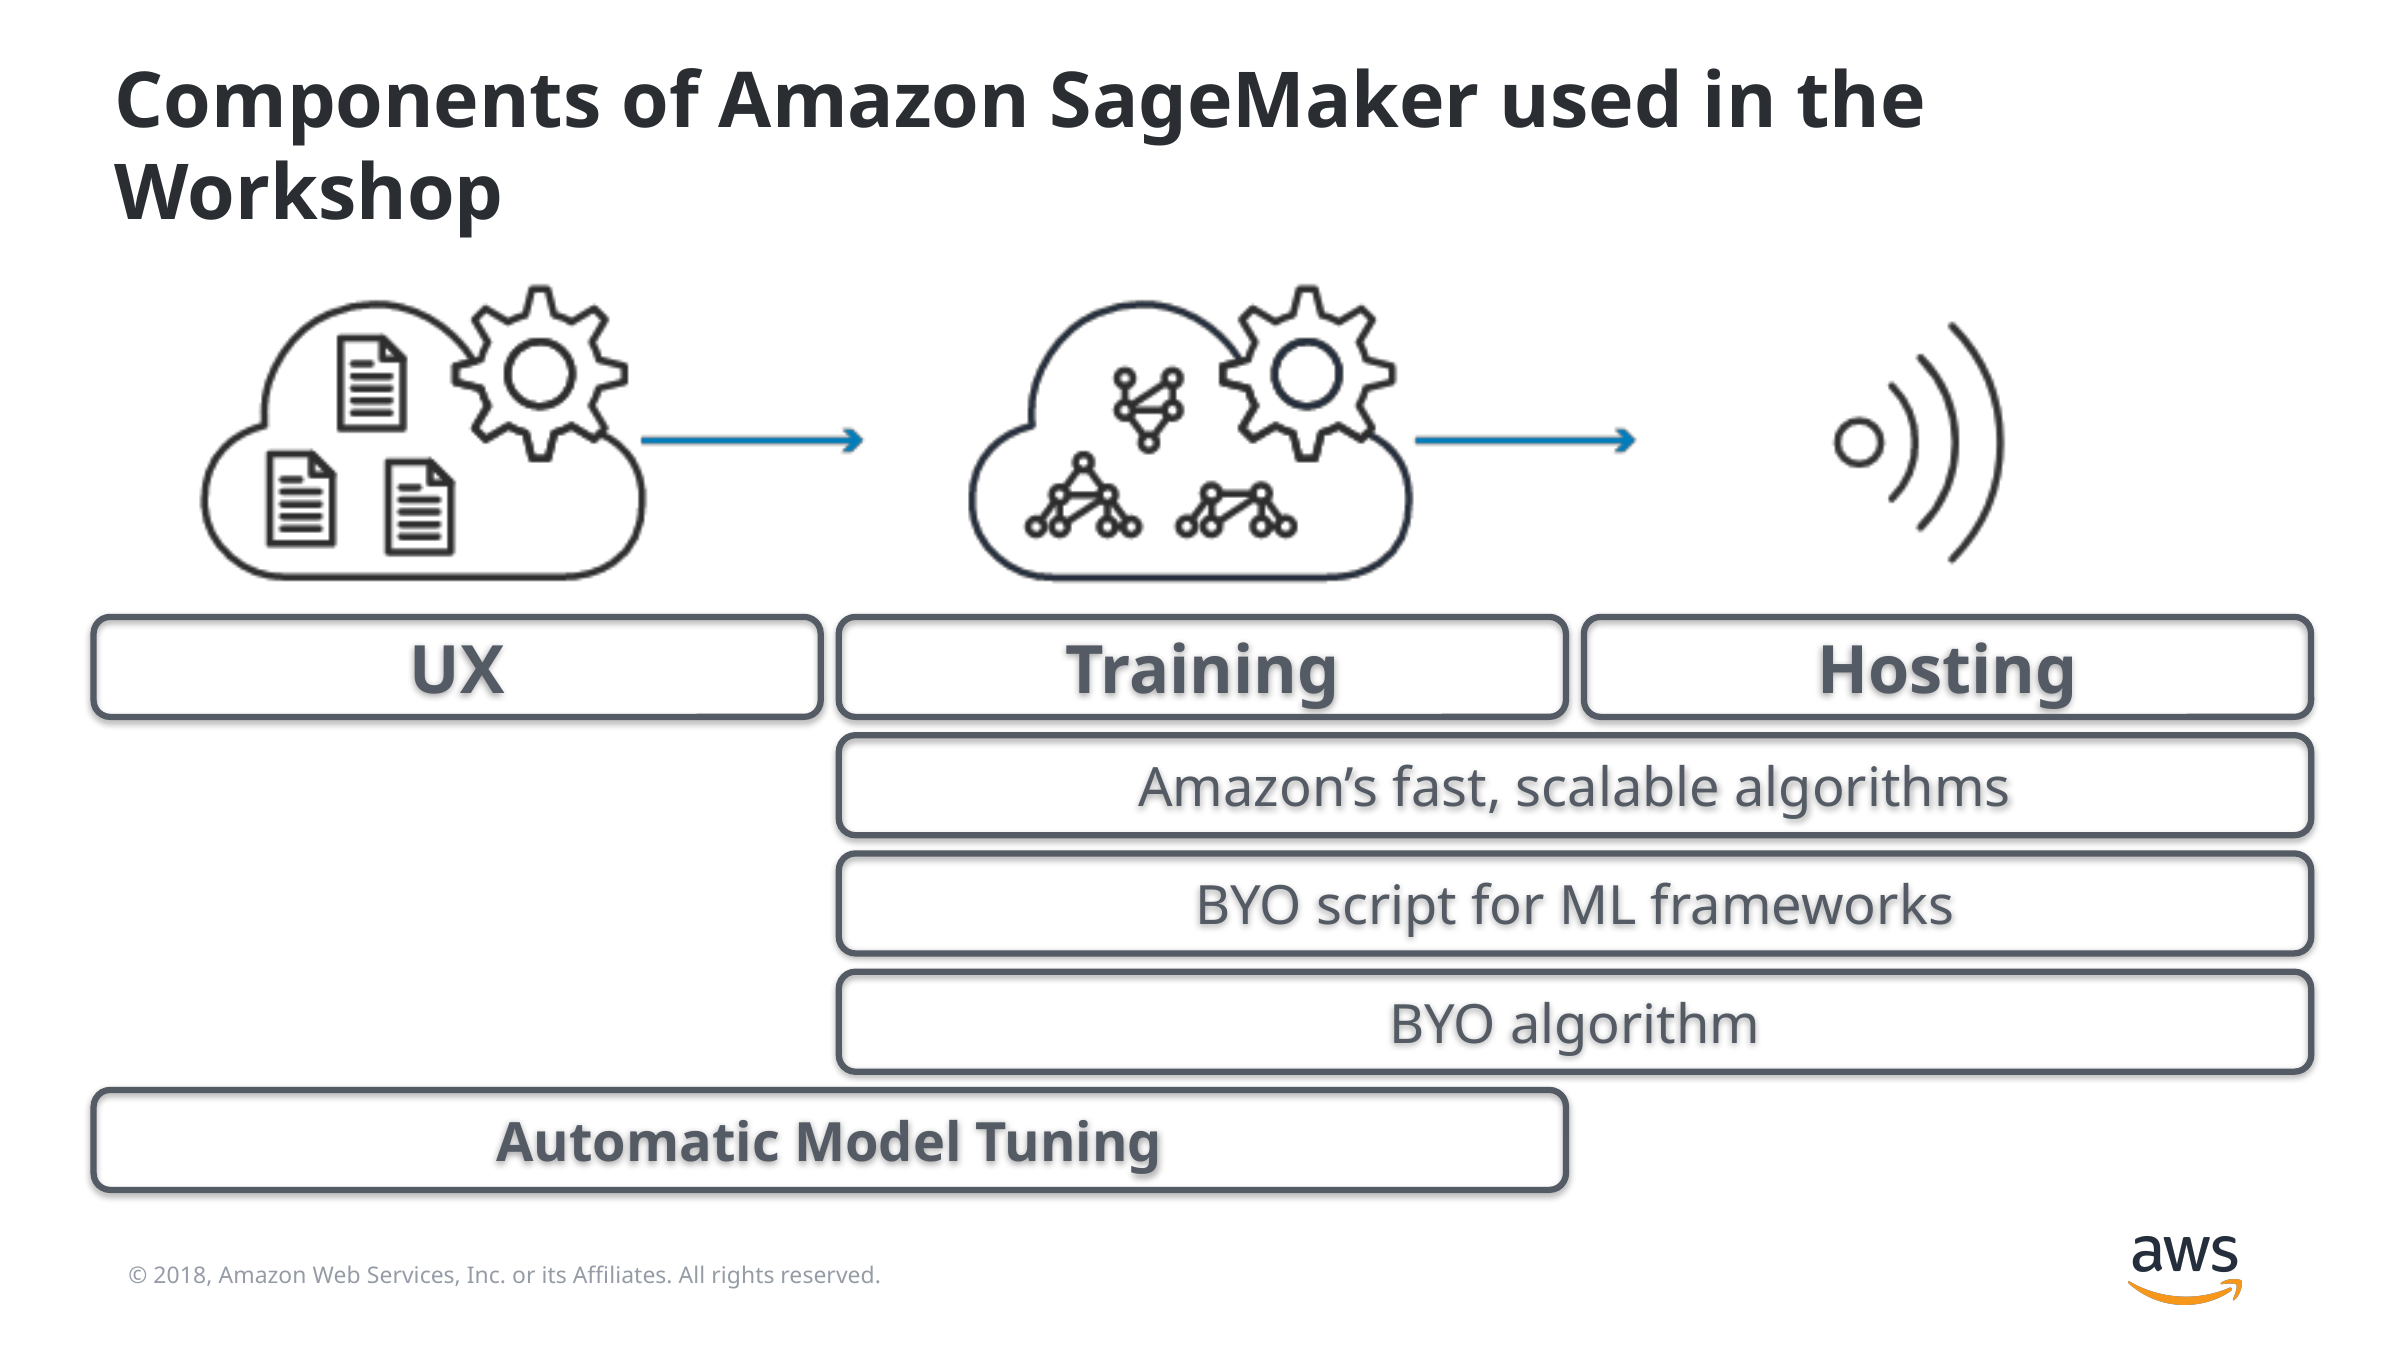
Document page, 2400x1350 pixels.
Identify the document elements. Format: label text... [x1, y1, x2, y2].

text_box Components of Amazon SageMaker used in the Workshop [90, 38, 2309, 162]
text_box Hosting [1583, 616, 2312, 718]
text_box Automatic Model Tuning [92, 1089, 1567, 1191]
text_box BYO script for ML frameworks [838, 852, 2313, 955]
text_box BYO algorithm [838, 970, 2313, 1073]
picture [197, 234, 871, 639]
picture [966, 234, 1640, 639]
picture [1816, 234, 2400, 639]
picture [2128, 1236, 2242, 1305]
text_box Amazon’s fast, scalable algorithms [838, 734, 2313, 836]
text_box UX [92, 616, 822, 718]
text_box Training [837, 616, 1567, 718]
